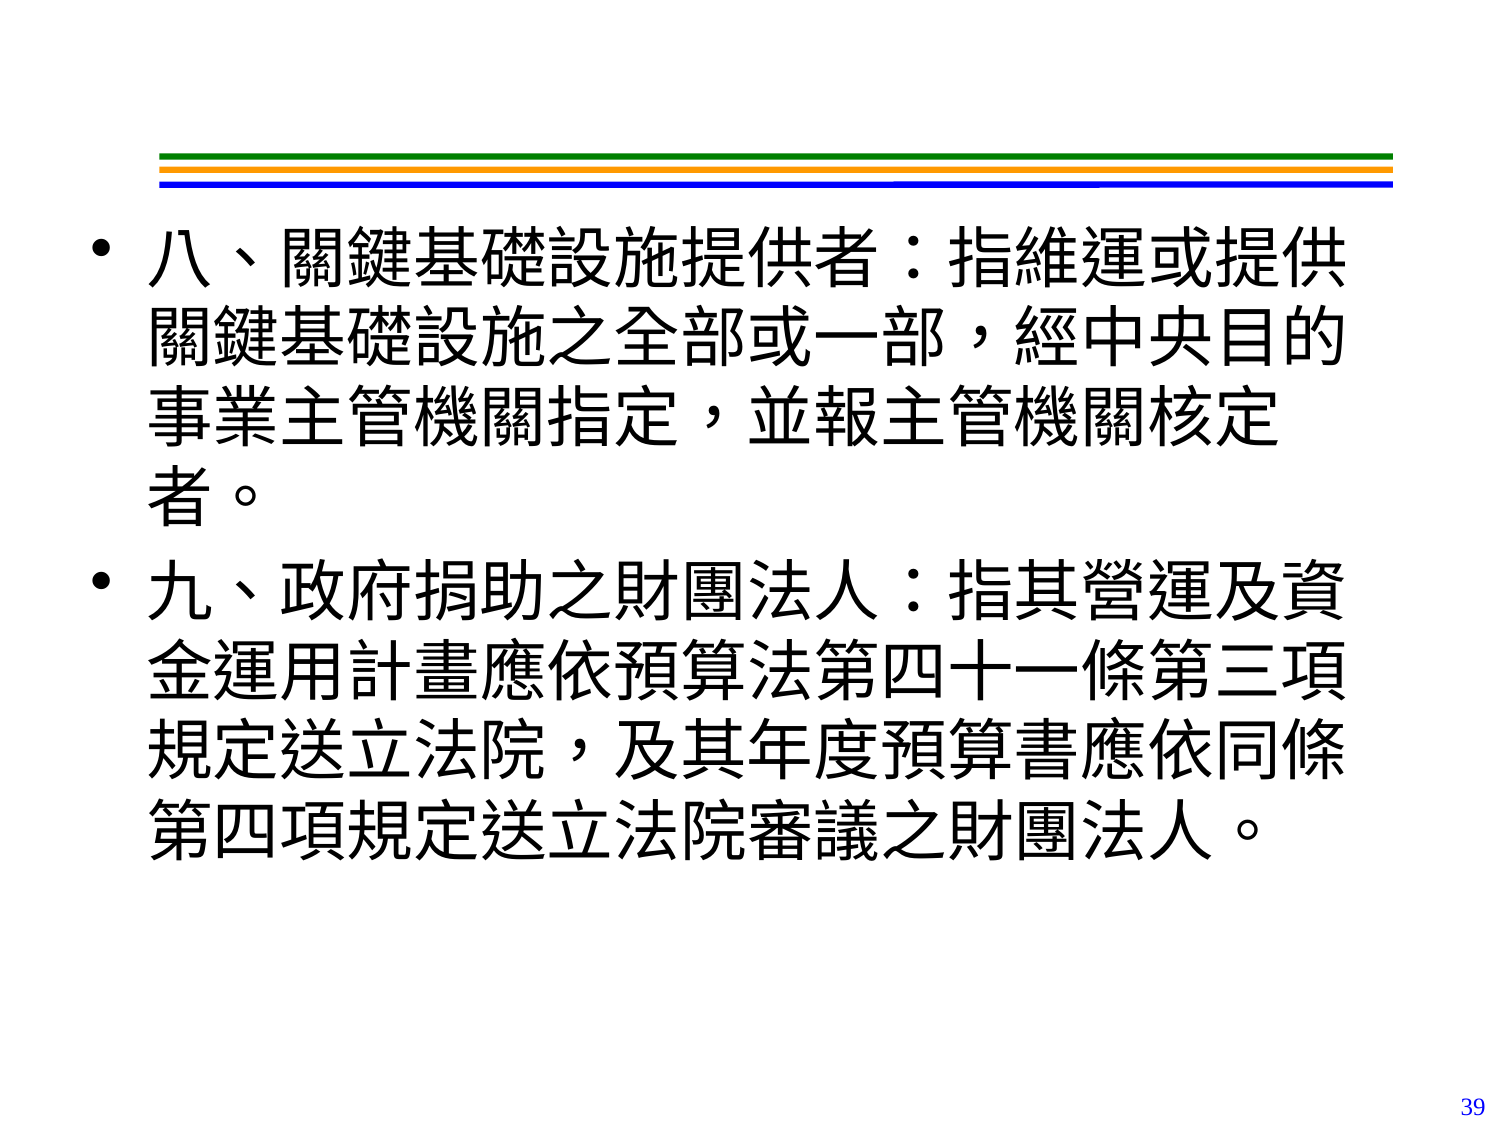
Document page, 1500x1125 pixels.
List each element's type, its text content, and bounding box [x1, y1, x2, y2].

slide_number 39 [1150, 1082, 1500, 1119]
list 八、關鍵基礎設施提供者：指維運或提供關鍵基礎設施之全部或一部，經中央目的事業主管機關指定，並報主管機關核定者。 九、政府捐助之財團法人：指其營運及資金運用計畫應依預算法第四十一條第三項規定送立法院，及其年度預算書應依同條第四項規定送立法院審議之財團法人。 [75, 207, 1425, 1005]
